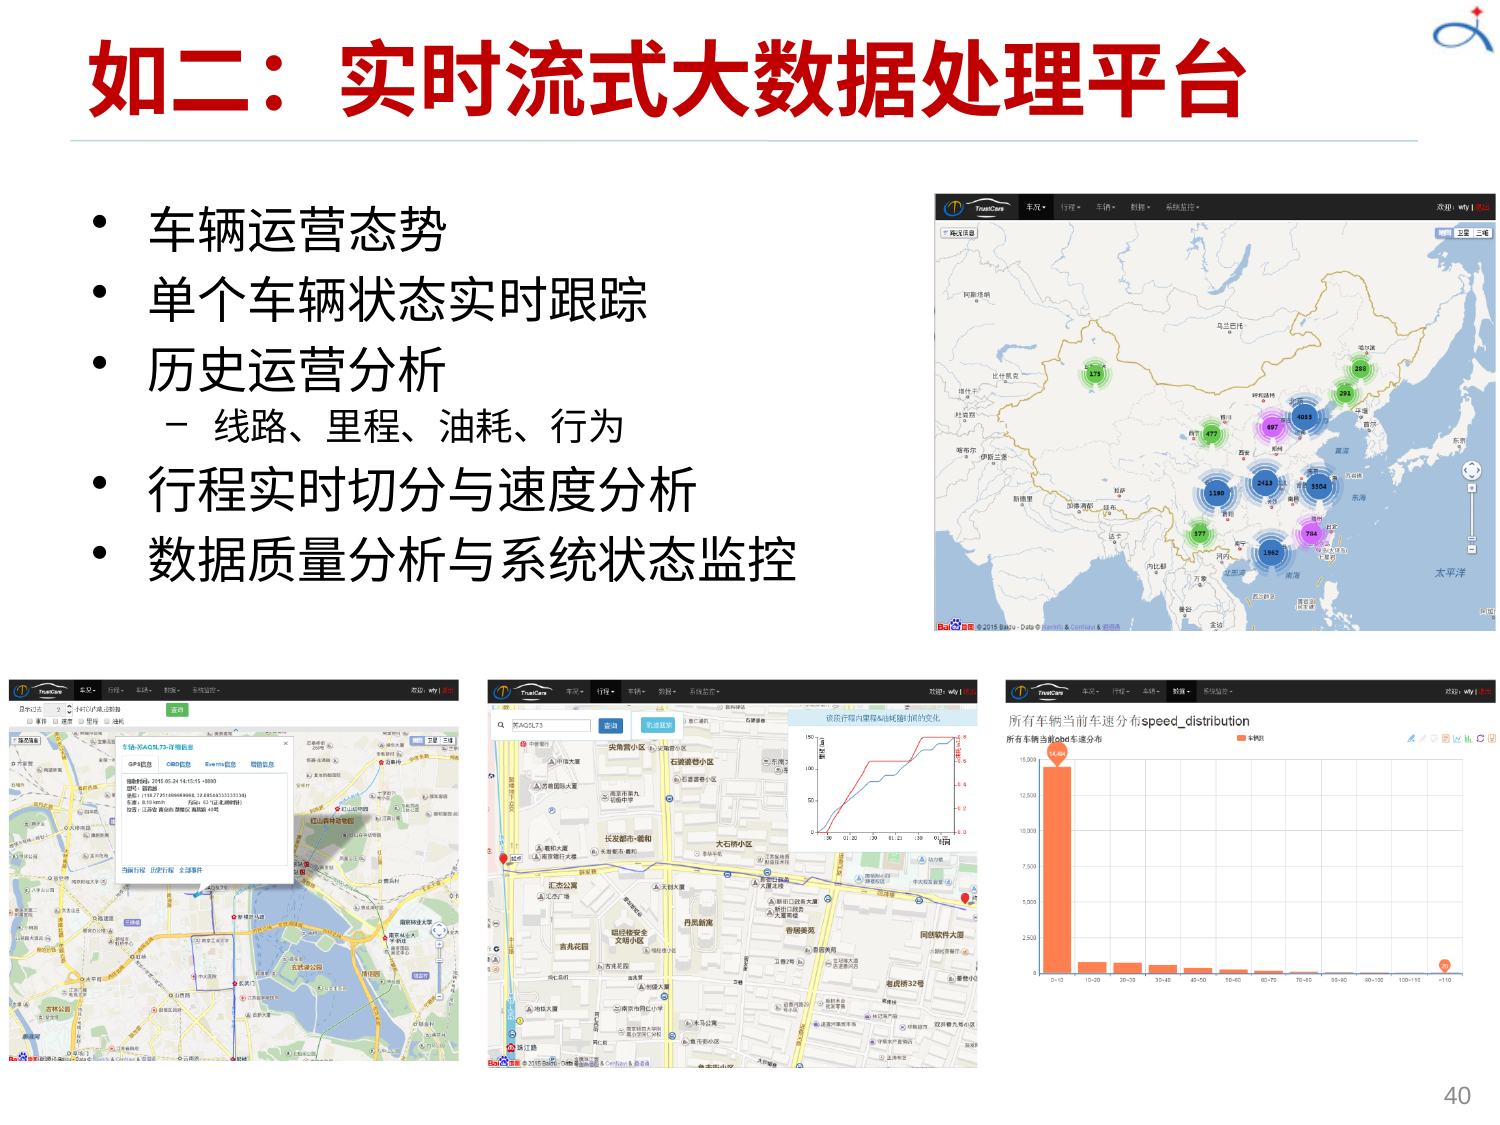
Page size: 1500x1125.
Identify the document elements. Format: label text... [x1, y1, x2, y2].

picture [1432, 5, 1495, 55]
text_box 车辆运营态势 单个车辆状态实时跟踪 历史运营分析 线路、里程、油耗、行为 行程实时切分与速度分析 数据质量分析与系统状态监控 [76, 190, 903, 668]
text_box 如二：实时流式大数据处理平台 [71, 11, 1443, 143]
picture [487, 679, 978, 1068]
picture [1005, 679, 1496, 993]
picture [8, 679, 459, 1062]
slide_number 40 [1136, 1065, 1487, 1125]
picture [933, 193, 1496, 632]
